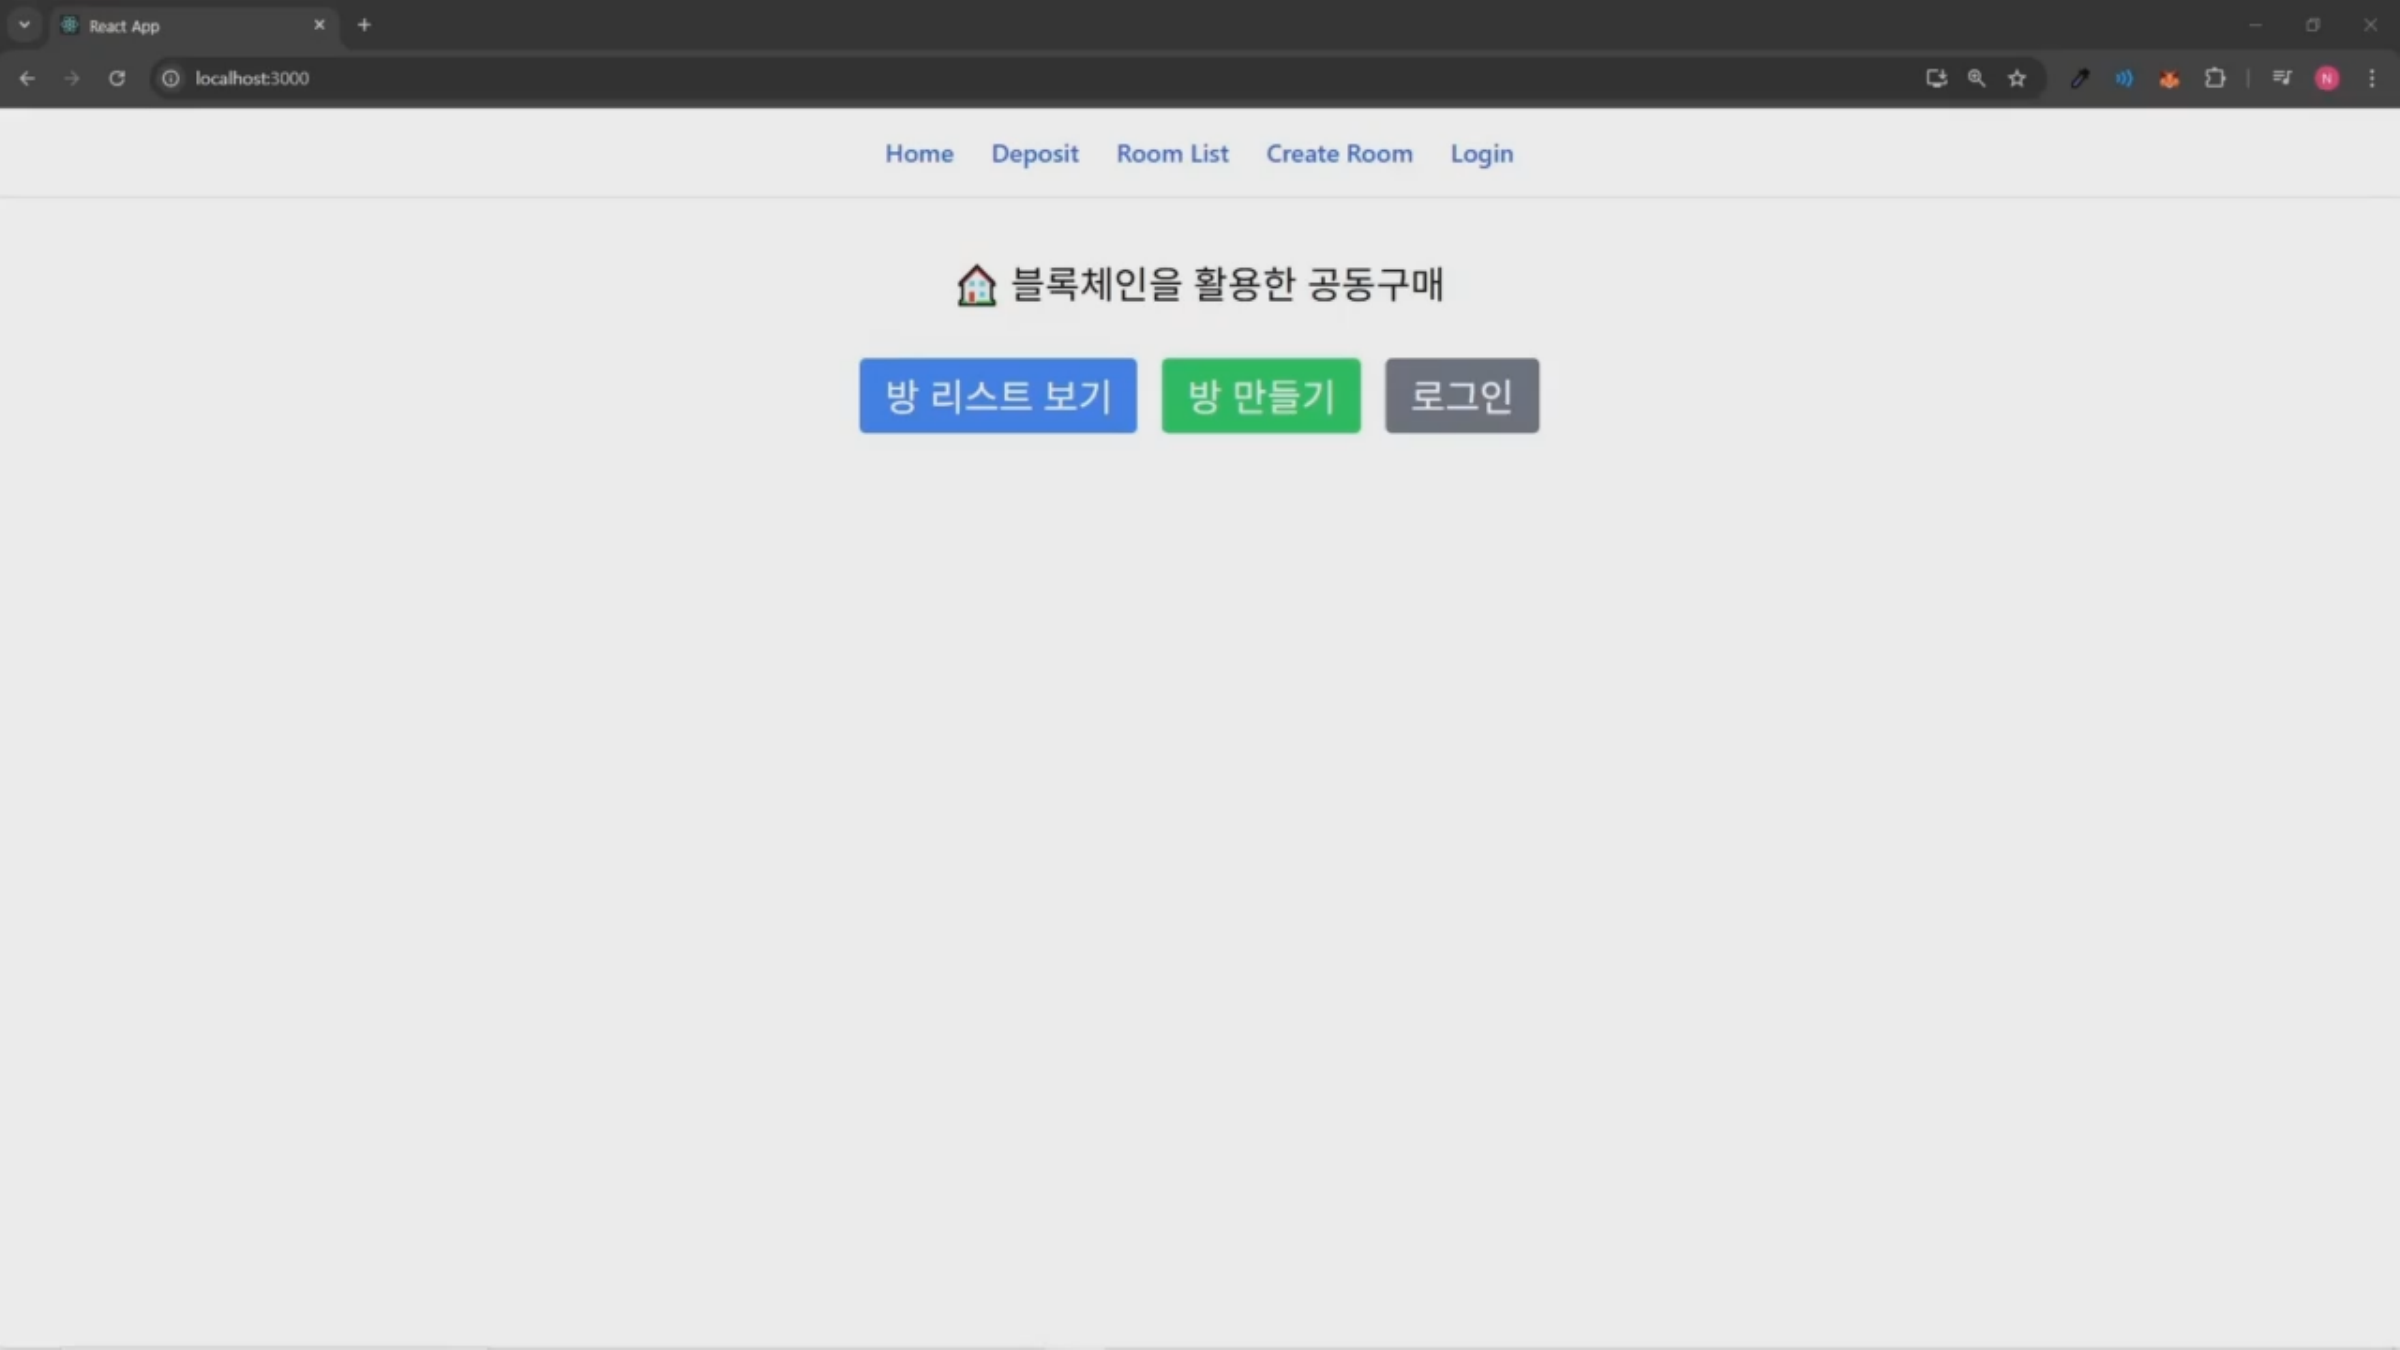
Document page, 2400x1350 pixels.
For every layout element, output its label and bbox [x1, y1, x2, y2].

text_box [0, 0, 2400, 1350]
